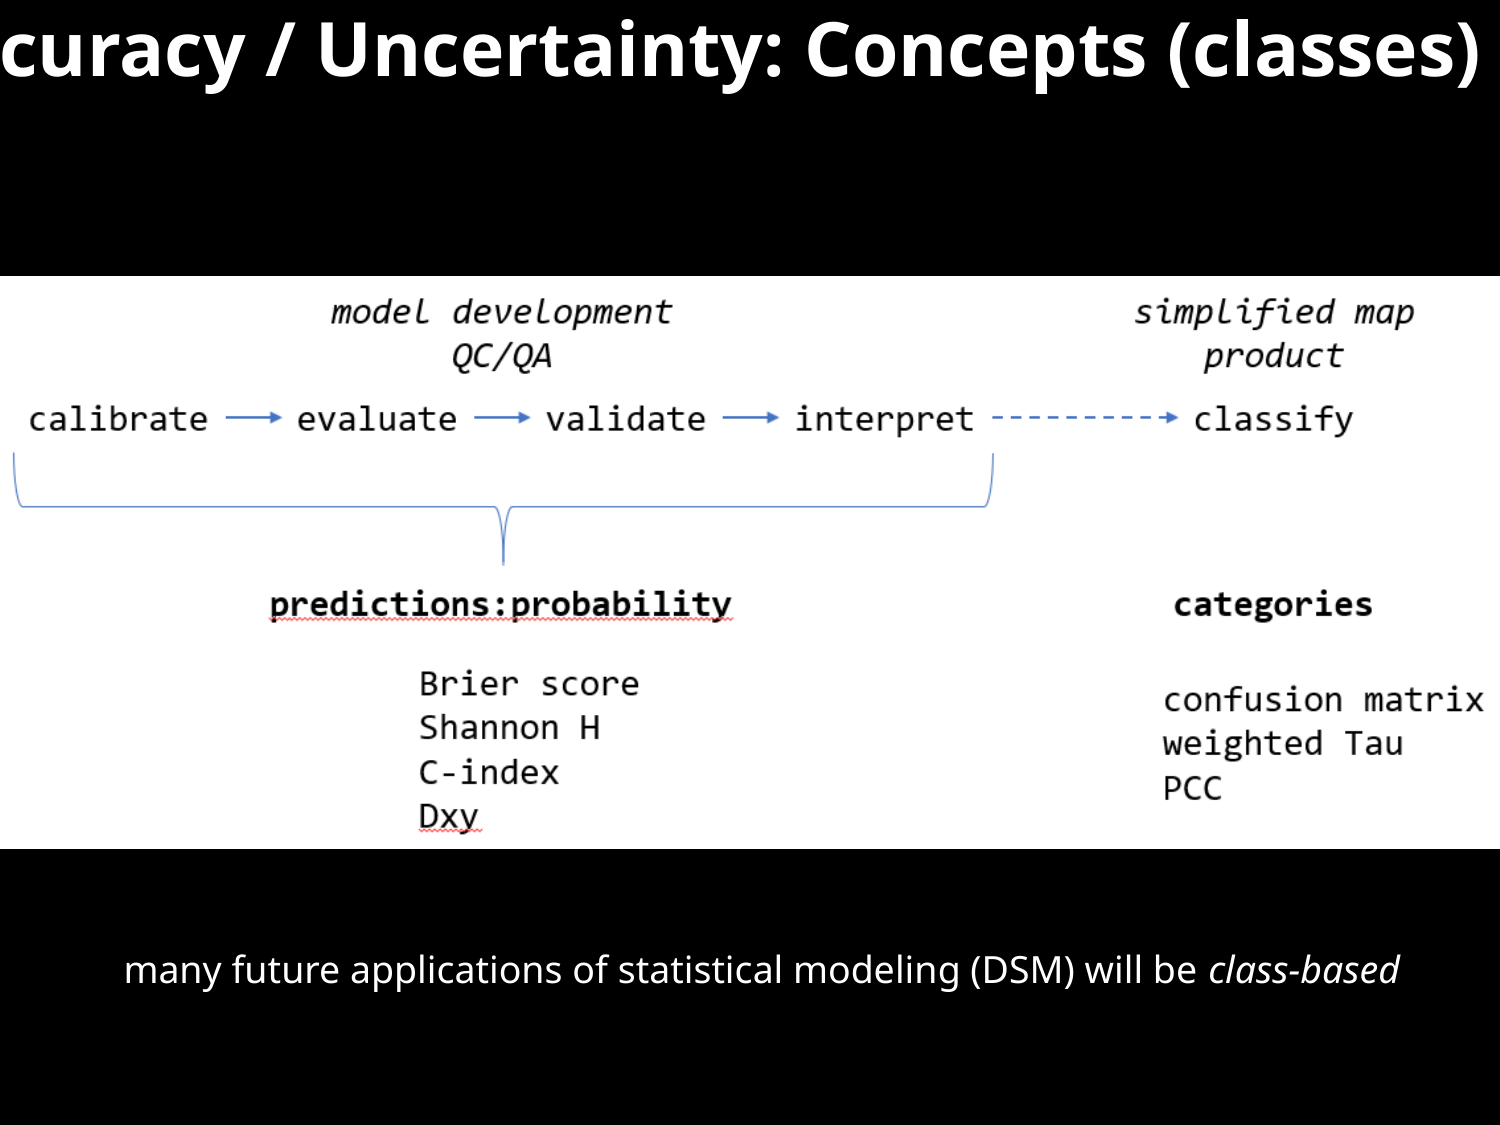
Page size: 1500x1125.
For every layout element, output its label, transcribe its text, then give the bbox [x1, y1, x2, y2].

text_box many future applications of statistical modeling (DSM) will be class-based [108, 938, 1416, 999]
picture [0, 276, 1500, 849]
text_box Accuracy / Uncertainty: Concepts (classes) [0, 0, 1497, 99]
